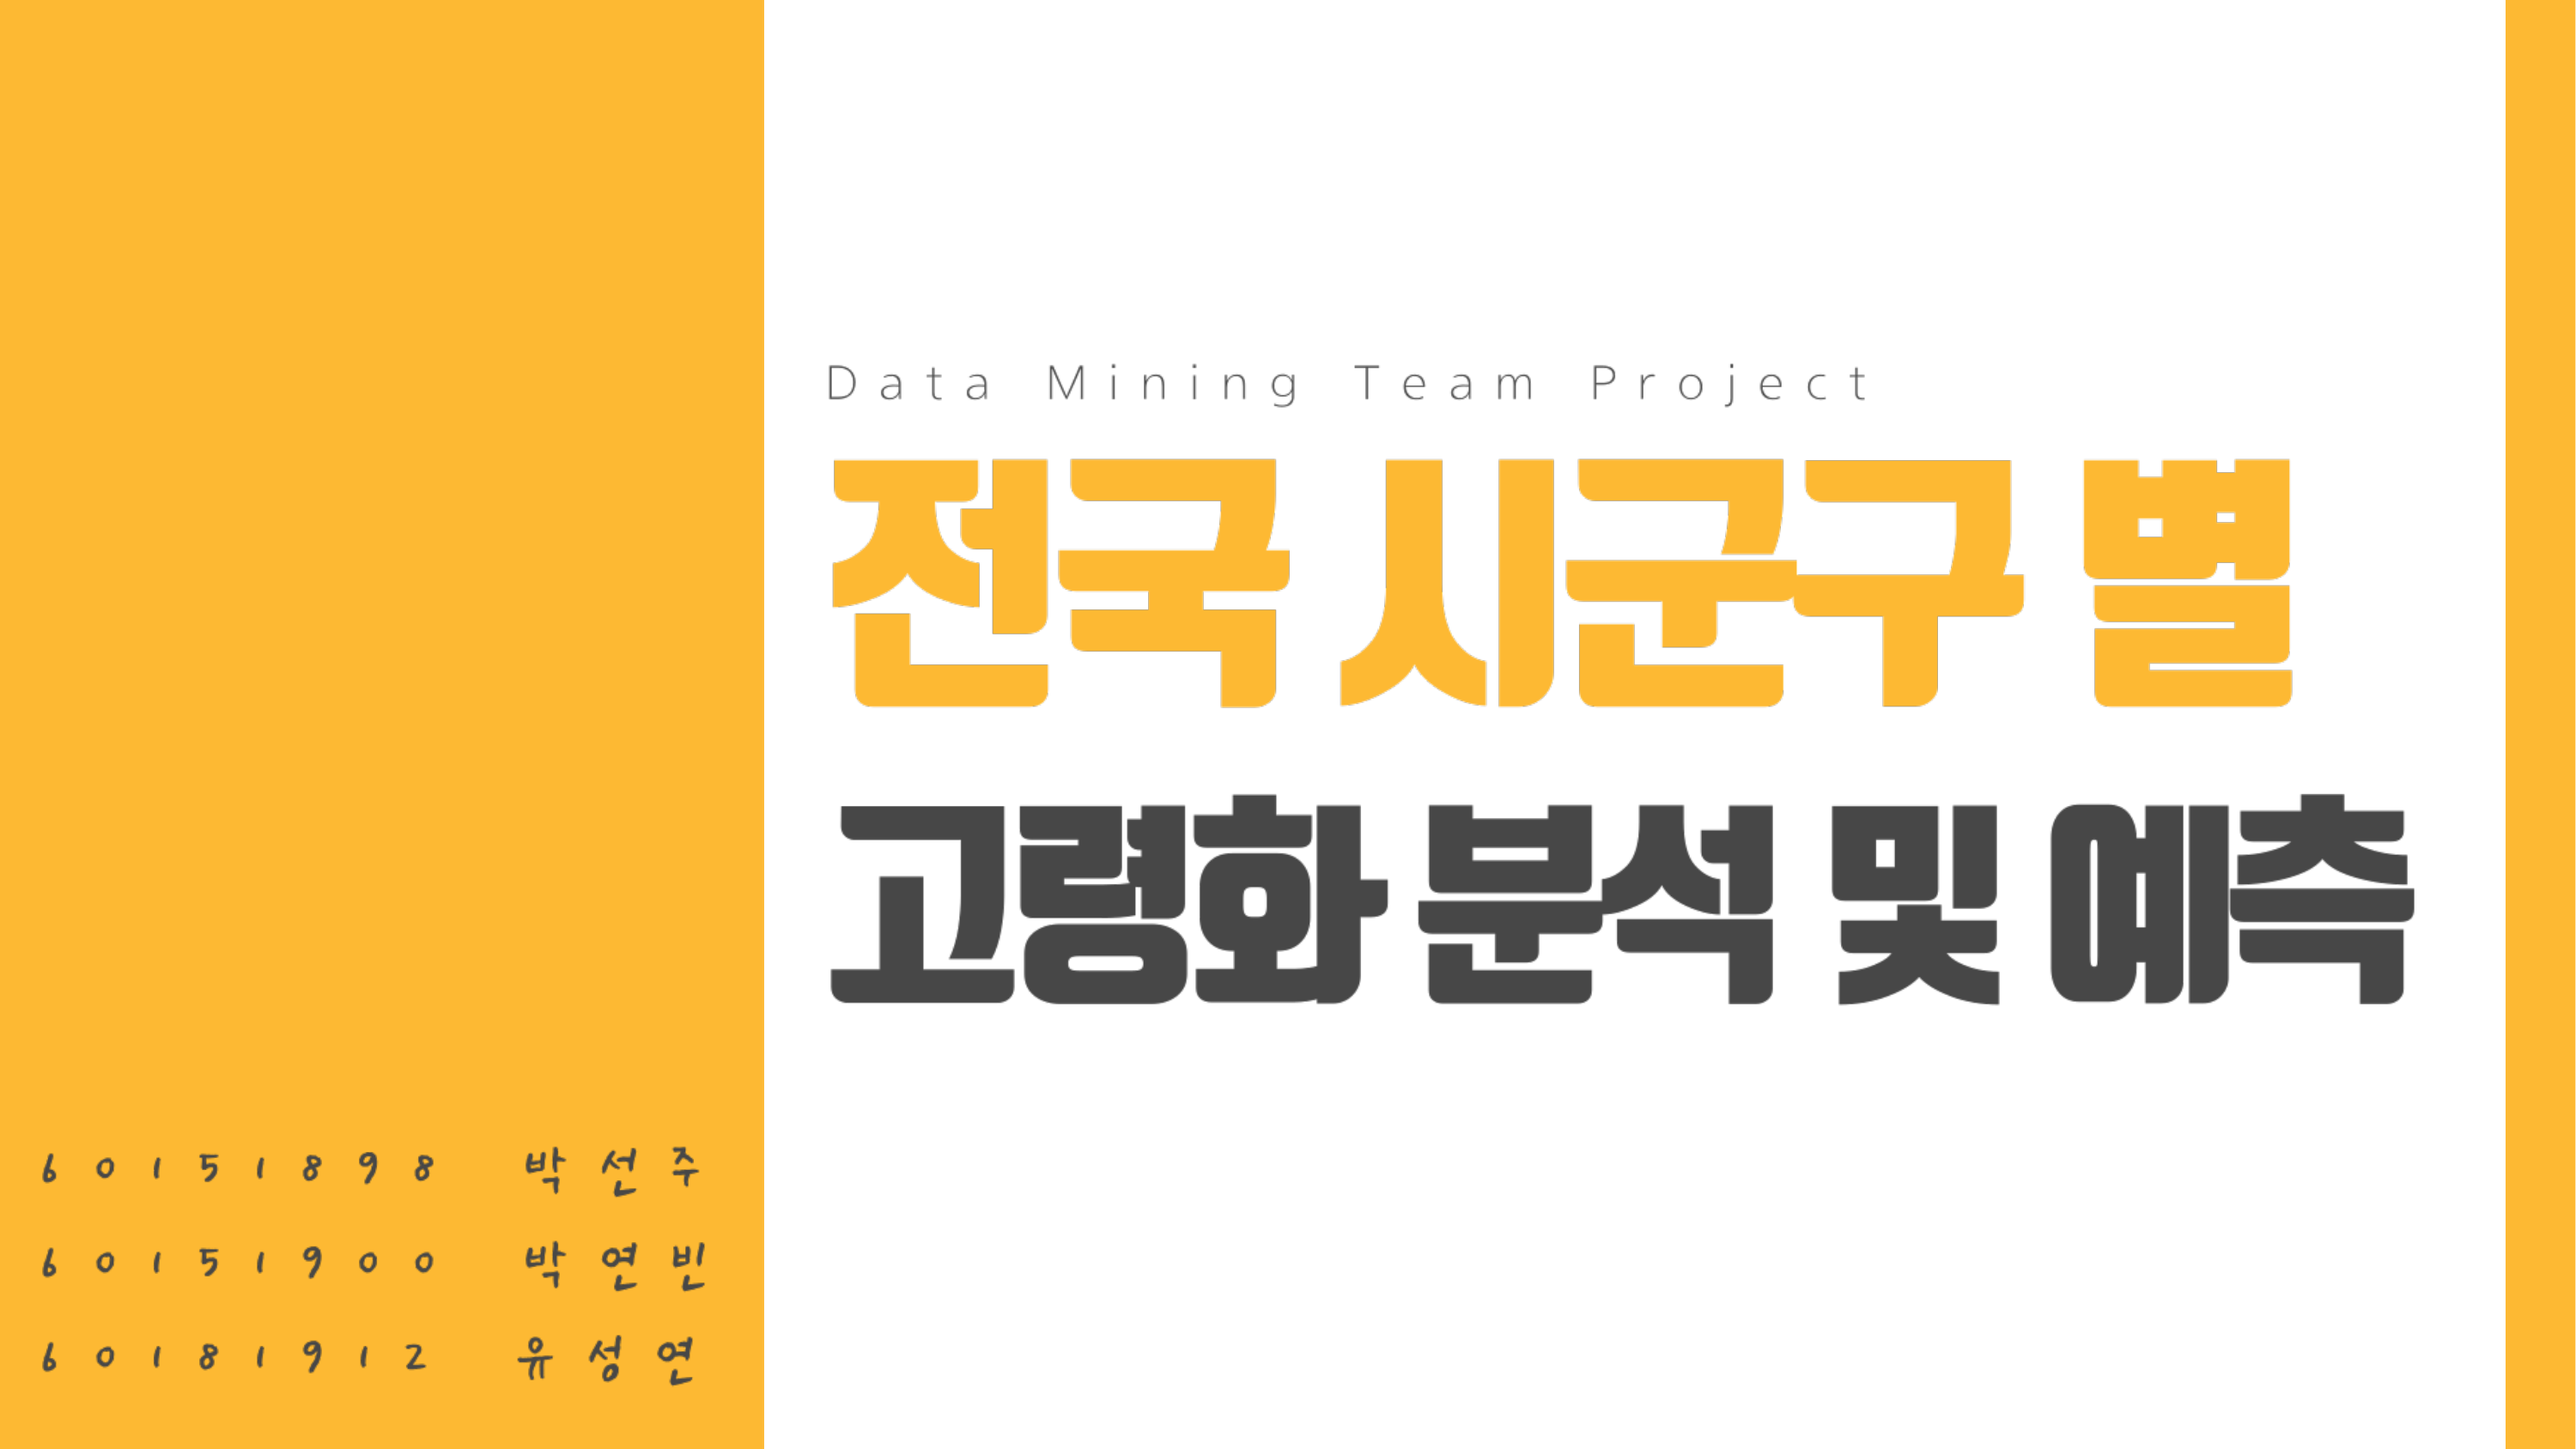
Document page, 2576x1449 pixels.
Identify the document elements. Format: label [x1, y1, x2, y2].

text_box [0, 0, 764, 1449]
picture [785, 343, 2506, 1123]
text_box [2506, 0, 2576, 1449]
picture [26, 1111, 777, 1445]
